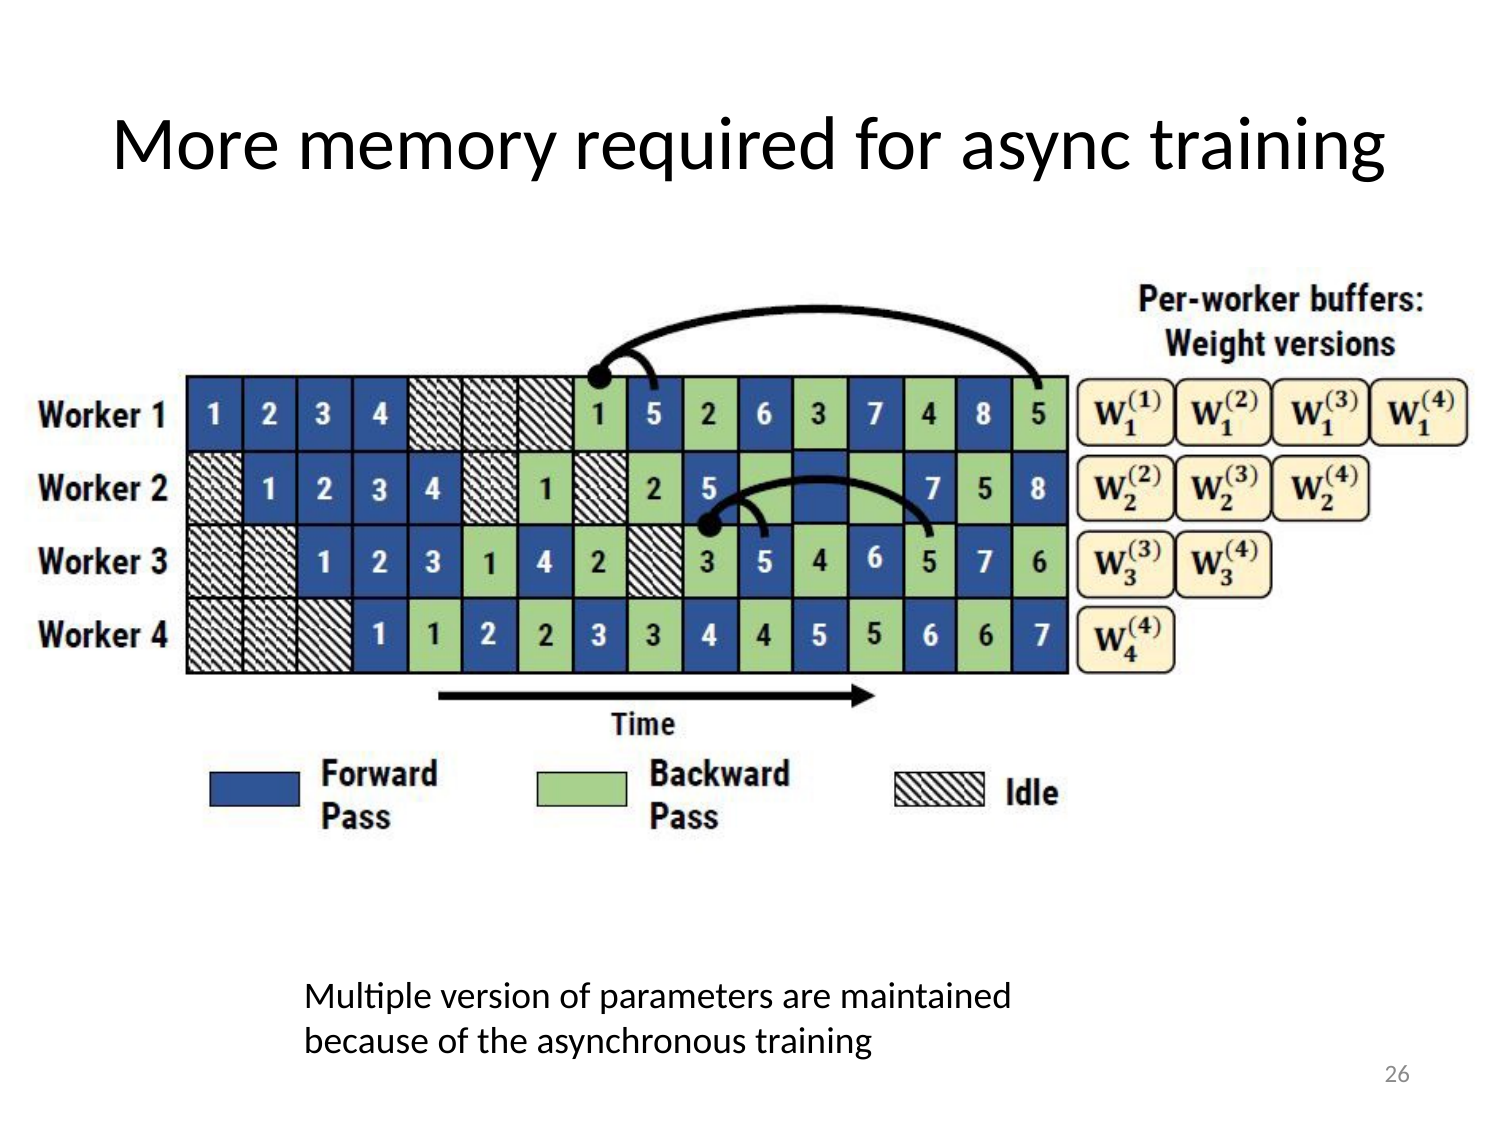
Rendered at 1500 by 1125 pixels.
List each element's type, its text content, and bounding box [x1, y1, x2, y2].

title More memory required for async training [75, 45, 1425, 233]
picture [0, 267, 1500, 858]
text_box Multiple version of parameters are maintained because of the asynchronous training [289, 964, 1040, 1069]
slide_number 26 [1074, 1042, 1425, 1103]
